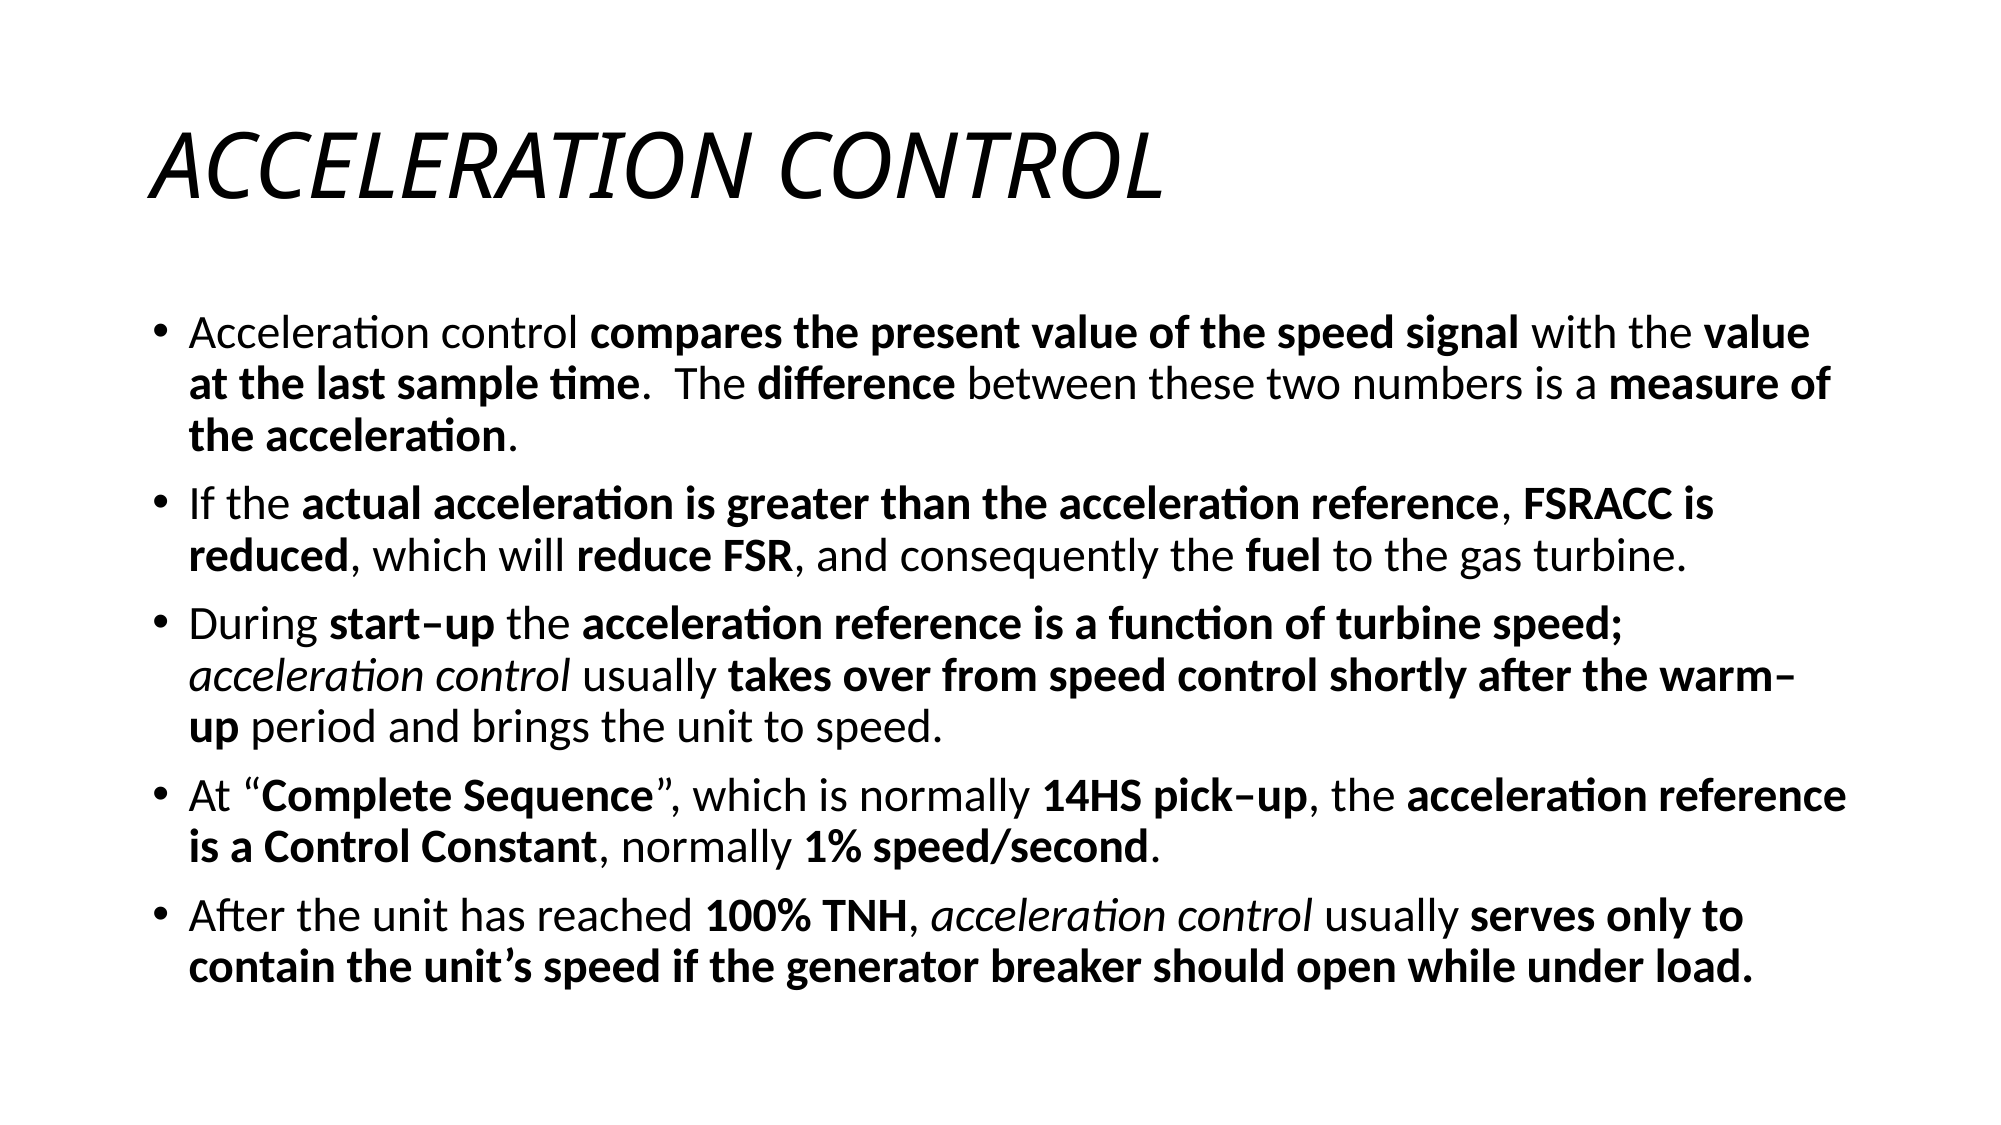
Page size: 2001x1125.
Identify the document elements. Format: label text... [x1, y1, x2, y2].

title ACCELERATION CONTROL [137, 59, 1863, 278]
list Acceleration control compares the present value of the speed signal with the value at the last sample time. The difference between these two numbers is a measure of the acceleration. If the actual acceleration is greater than the acceleration reference, FSRACC is reduced, which will reduce FSR, and consequently the fuel to the gas turbine. During start–up the acceleration reference is a function of turbine speed; acceleration control usually takes over from speed control shortly after the warm–up period and brings the unit to speed. At “Complete Sequence”, which is normally 14HS pick–up, the acceleration reference is a Control Constant, normally 1% speed/second. After the unit has reached 100% TNH, acceleration control usually serves only to contain the unit’s speed if the generator breaker should open while under load. [137, 299, 1863, 1014]
